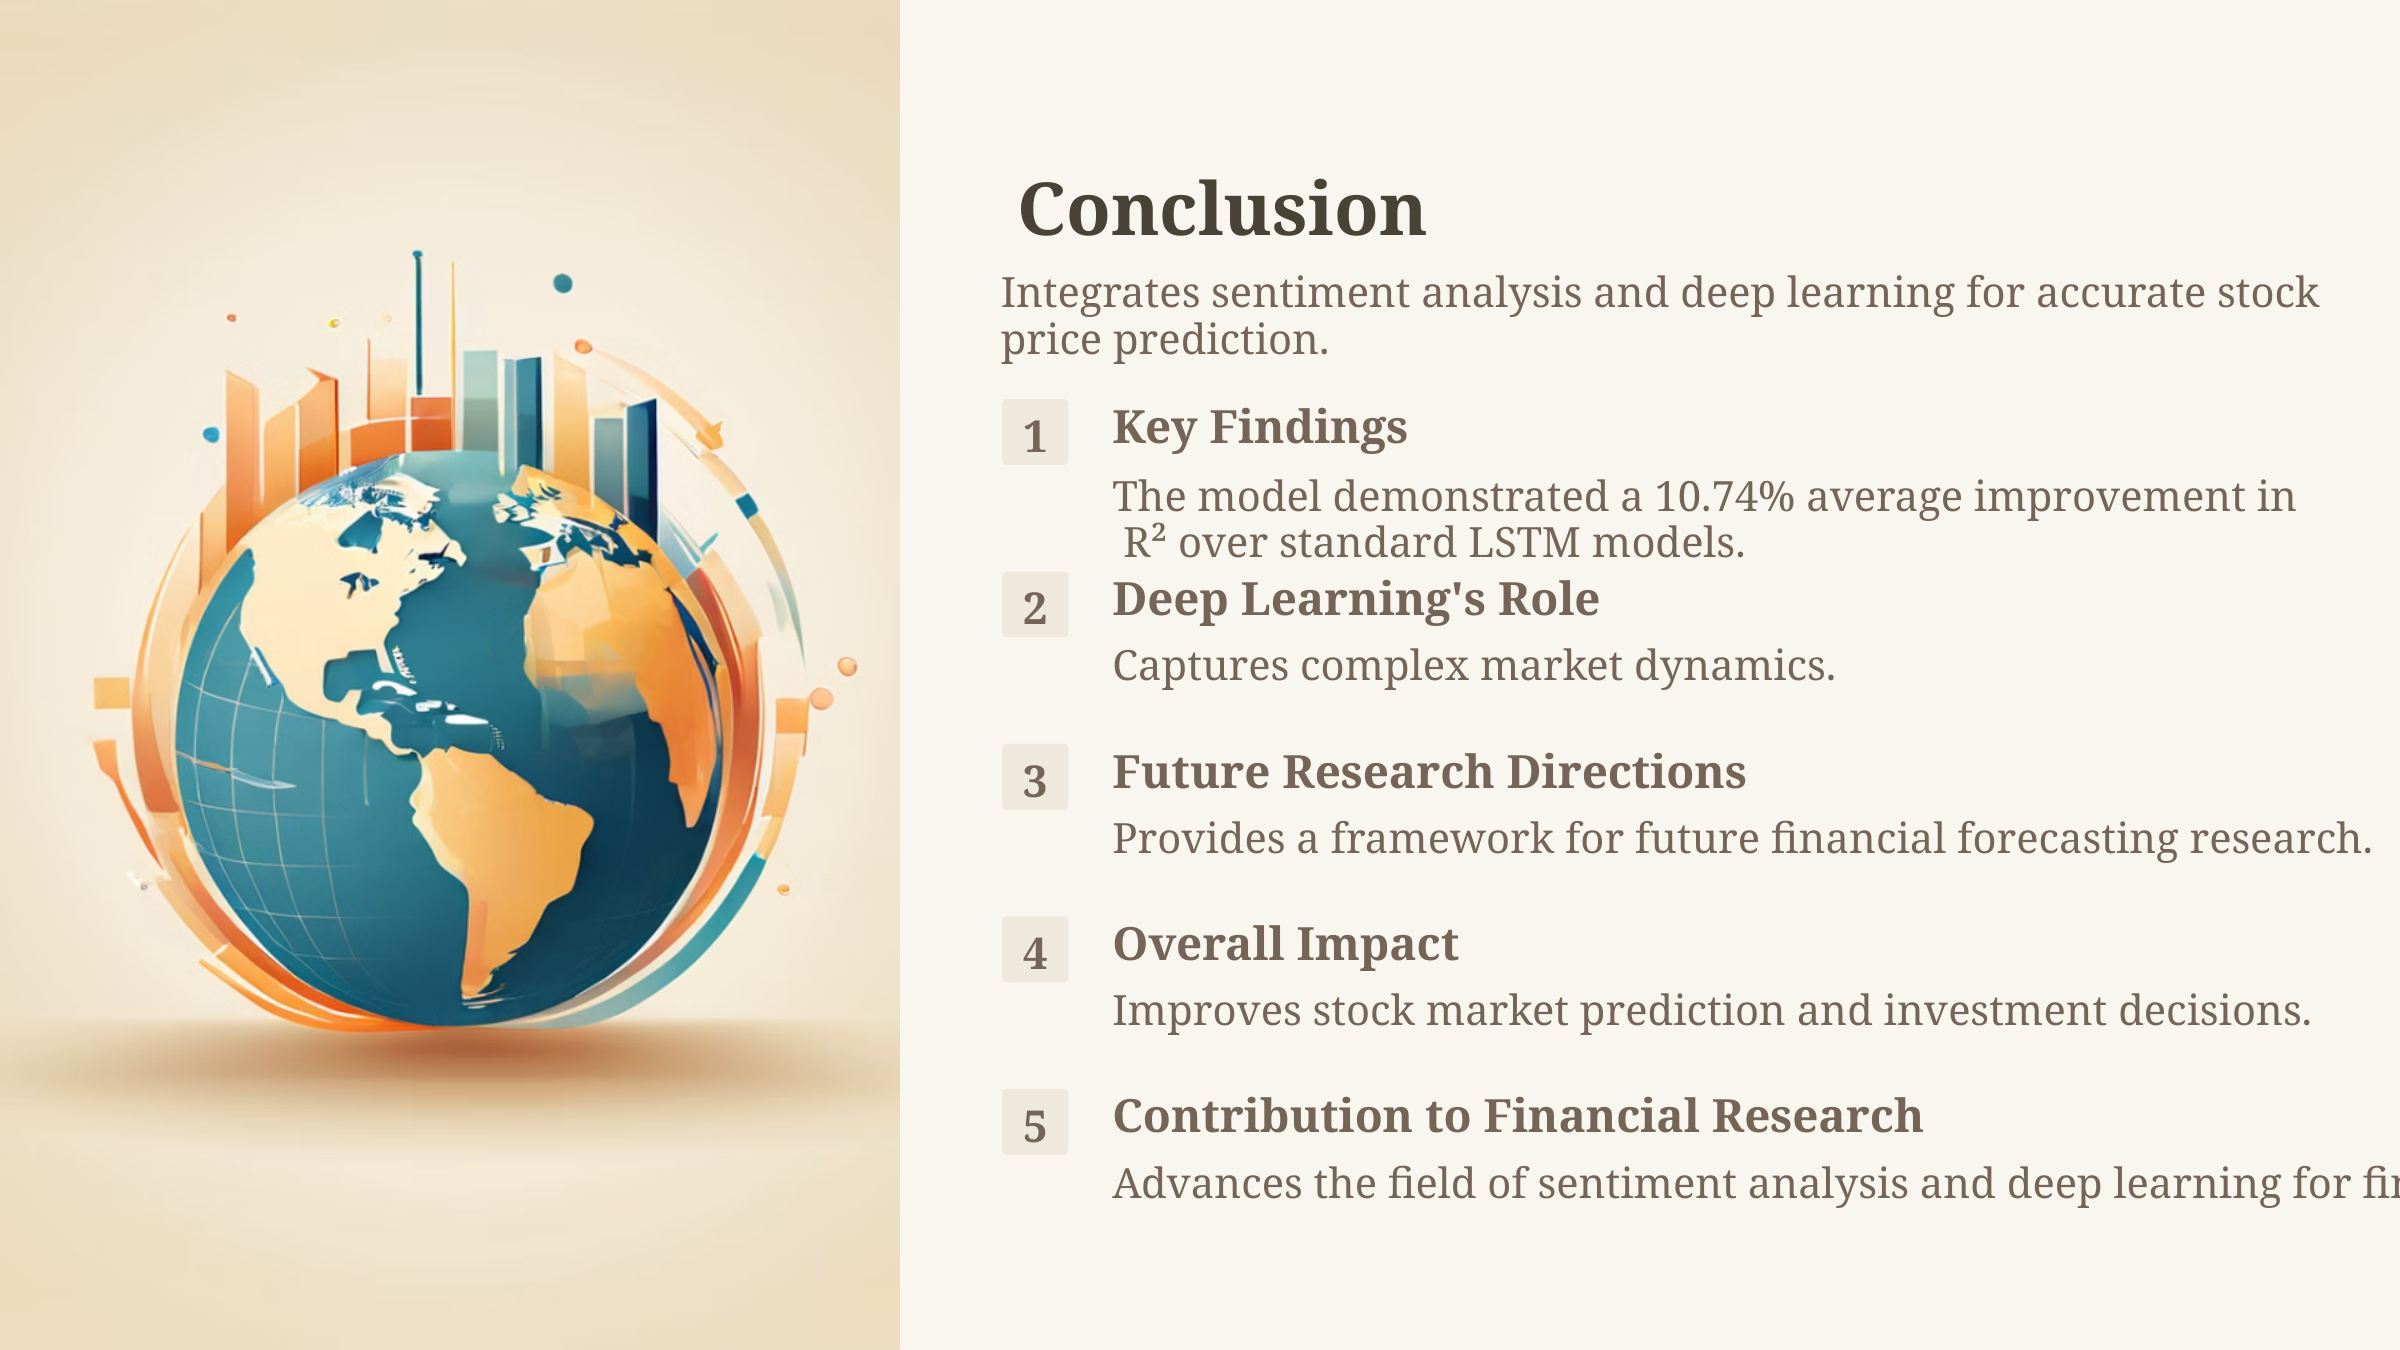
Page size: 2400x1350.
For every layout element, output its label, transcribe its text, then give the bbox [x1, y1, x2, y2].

text_box Conclusion [1002, 150, 1735, 243]
text_box The model demonstrated a 10.74% average improvement in R² over standard LSTM models. [1097, 464, 2298, 512]
text_box 1 [1025, 410, 1046, 454]
text_box Contribution to Financial Research [1097, 1088, 1732, 1135]
picture [0, 0, 900, 1350]
text_box 3 [1022, 754, 1049, 799]
text_box Key Findings [1097, 399, 1719, 445]
text_box Improves stock market prediction and investment decisions. [1097, 979, 2298, 1027]
text_box Integrates sentiment analysis and deep learning for accurate stock price prediction. [986, 261, 2282, 309]
text_box 4 [1021, 927, 1050, 972]
text_box [1002, 399, 1069, 465]
text_box 5 [1022, 1099, 1049, 1144]
text_box [900, 0, 2400, 1350]
text_box Future Research Directions [1097, 744, 1595, 790]
text_box Overall Impact [1097, 916, 1464, 963]
text_box [1002, 571, 1069, 638]
text_box 2 [1022, 582, 1049, 627]
text_box Deep Learning's Role [1097, 571, 1482, 618]
text_box Provides a framework for future financial forecasting research. [1097, 807, 2298, 855]
text_box Captures complex market dynamics. [1097, 634, 2298, 682]
text_box Advances the field of sentiment analysis and deep learning for finance. [1097, 1152, 2298, 1199]
text_box [1002, 743, 1069, 810]
text_box [1002, 1088, 1069, 1155]
text_box [1002, 916, 1069, 983]
